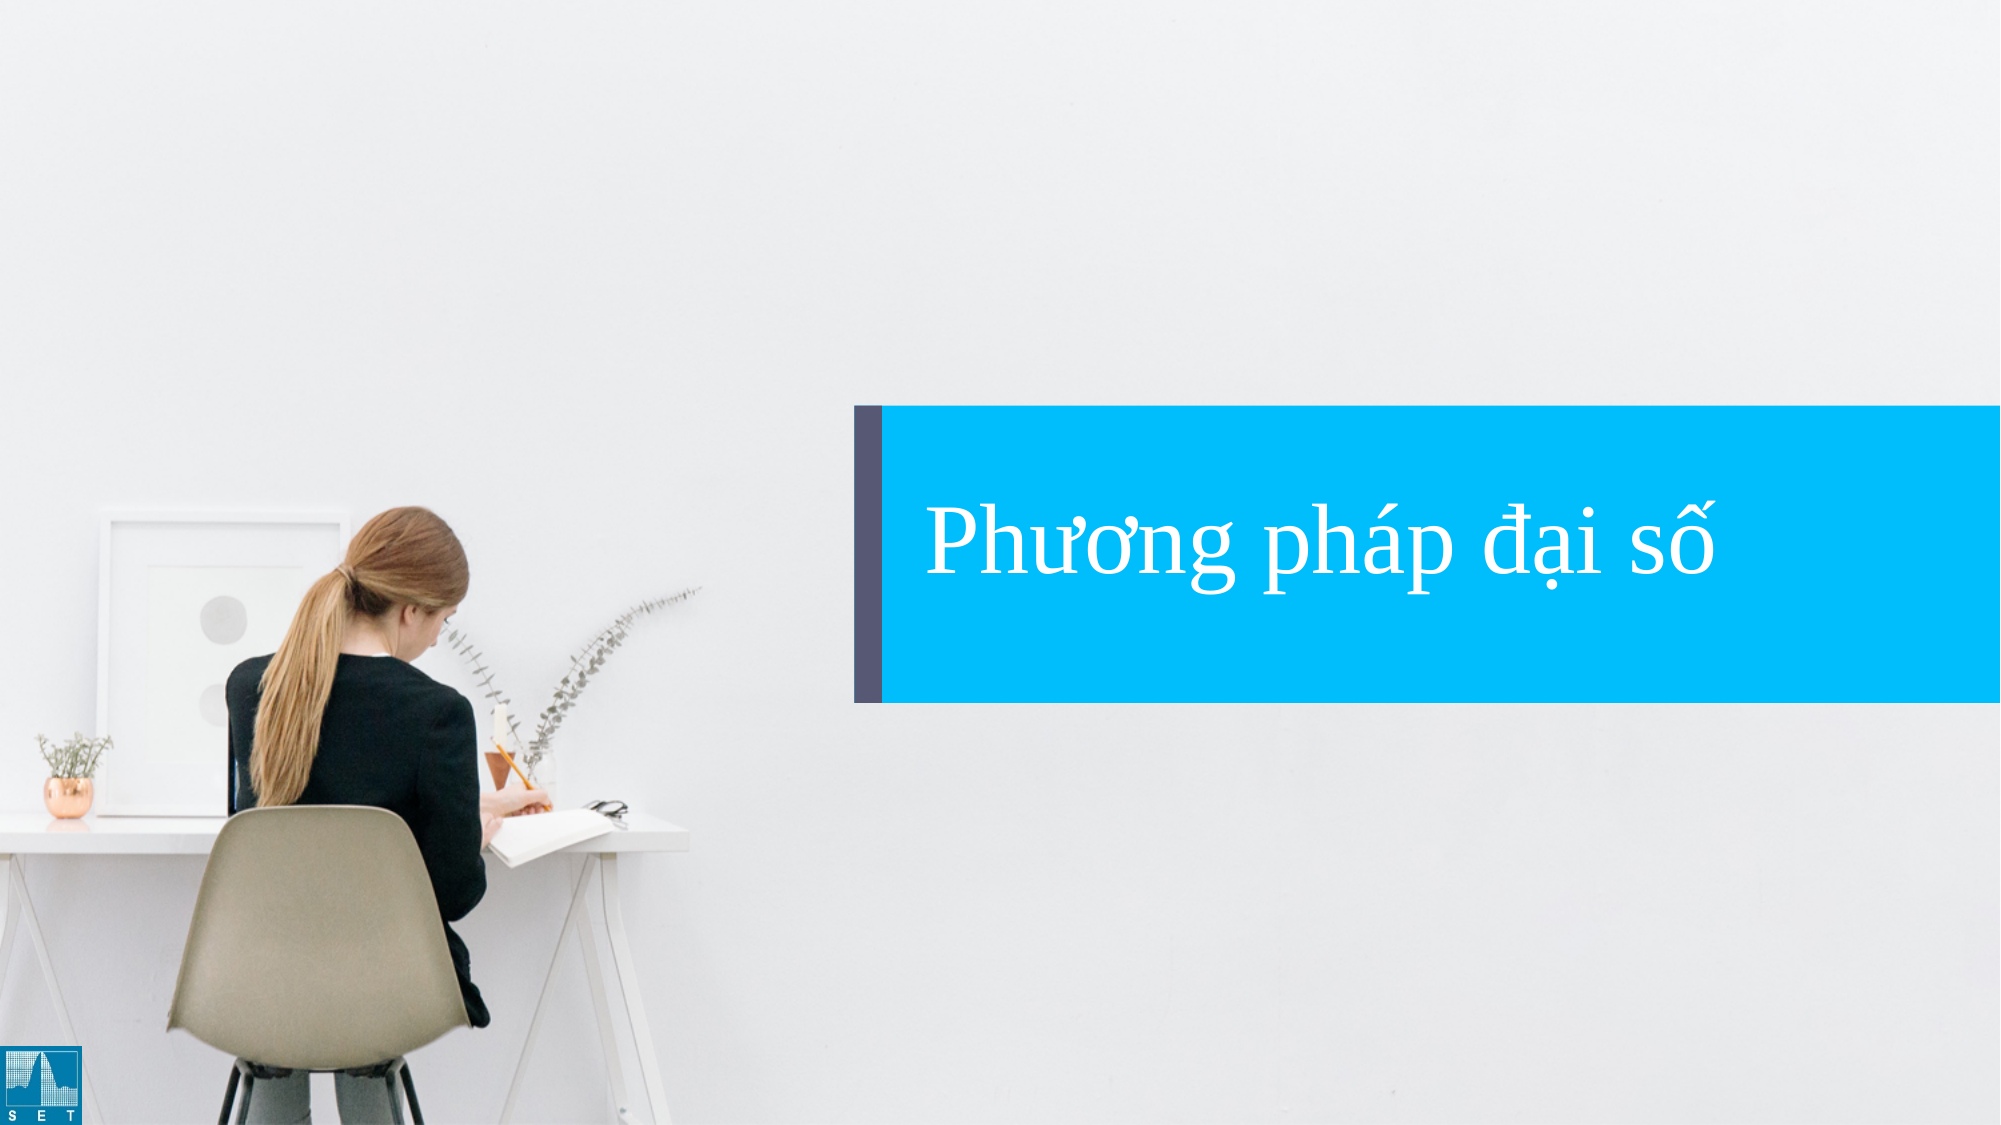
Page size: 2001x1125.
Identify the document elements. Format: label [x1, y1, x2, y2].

picture [0, 0, 2001, 1125]
picture [9, 1110, 16, 1121]
picture [6, 1051, 78, 1106]
text_box [854, 405, 2000, 703]
picture [67, 1110, 74, 1120]
picture [38, 1110, 45, 1121]
